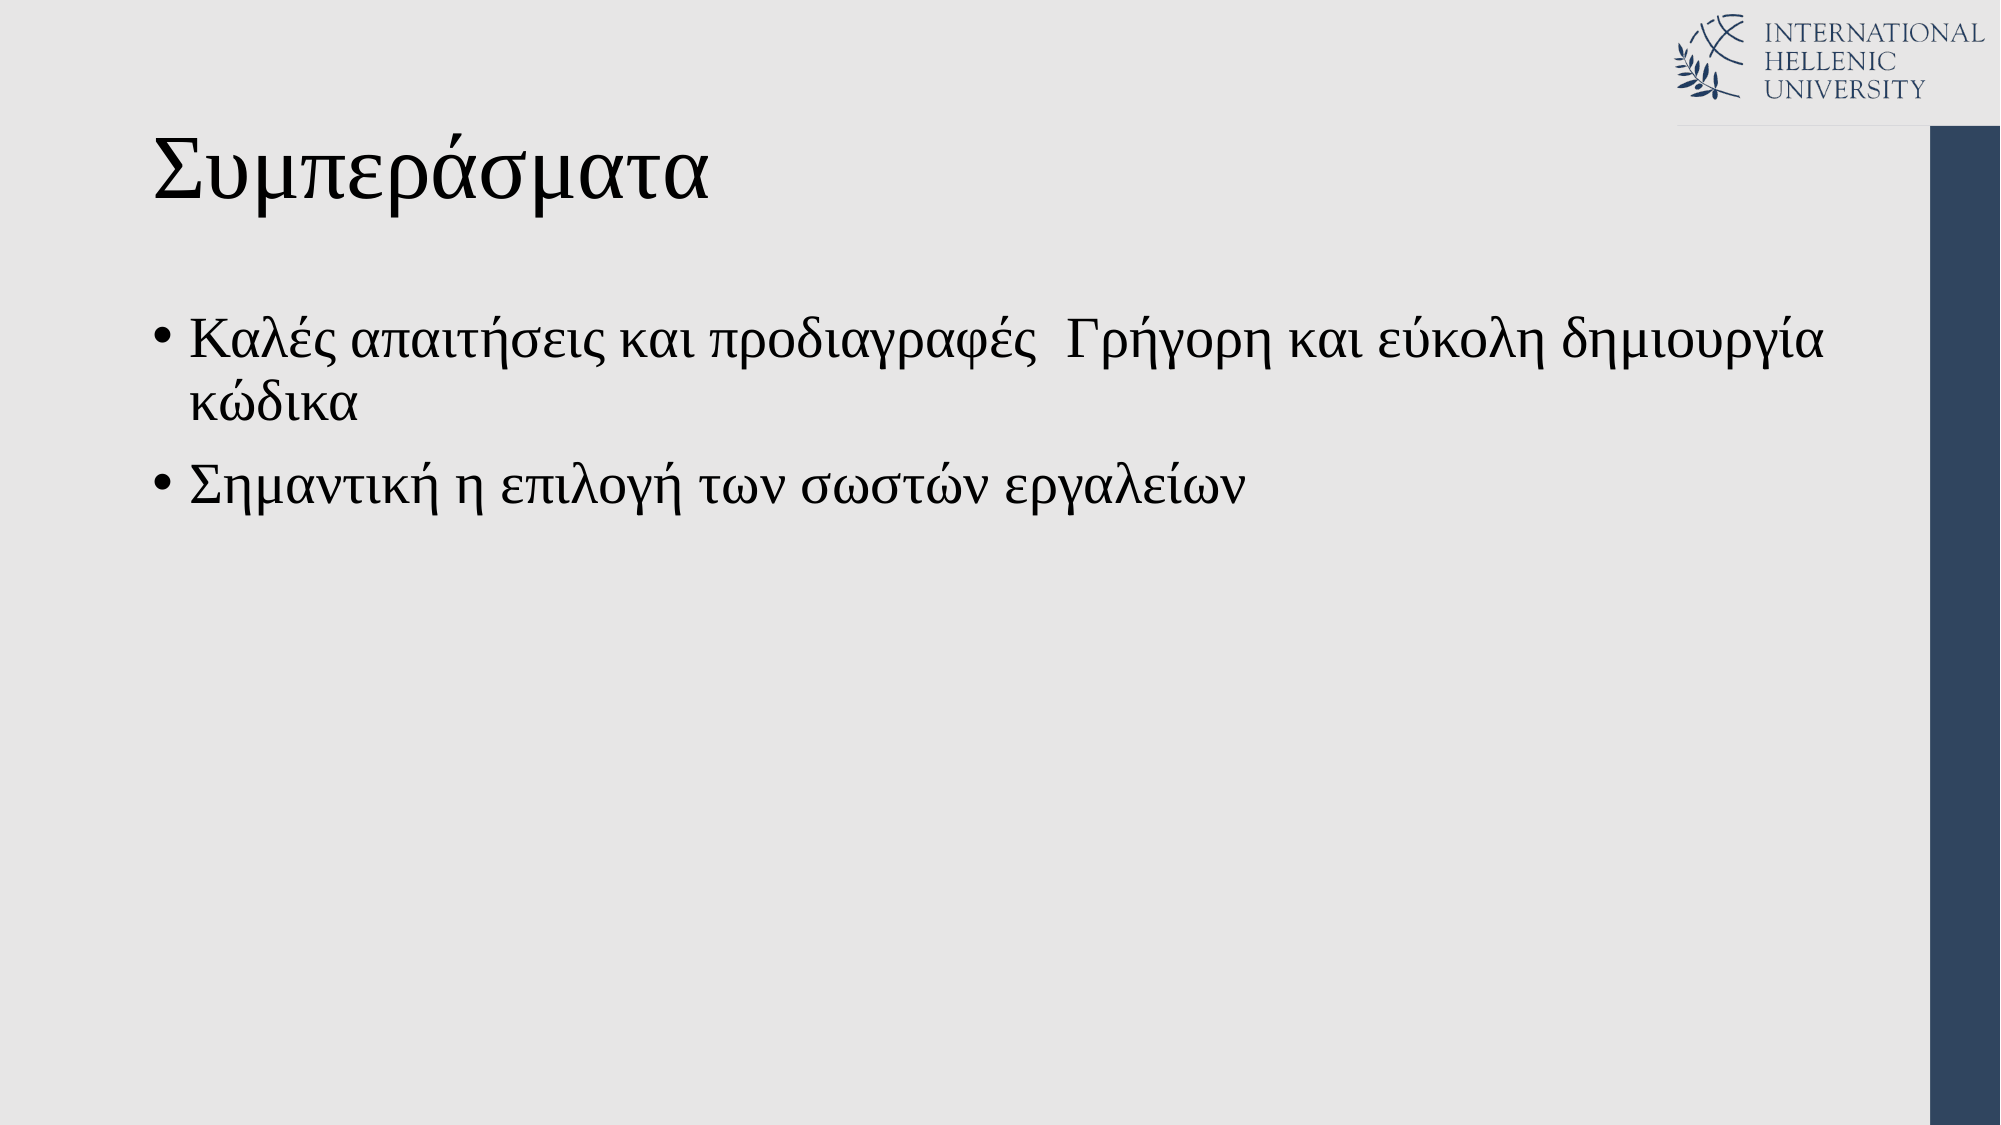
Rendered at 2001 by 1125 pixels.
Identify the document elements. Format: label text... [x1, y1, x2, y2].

title Συμπεράσματα [137, 59, 1863, 278]
picture [1656, 0, 2000, 115]
